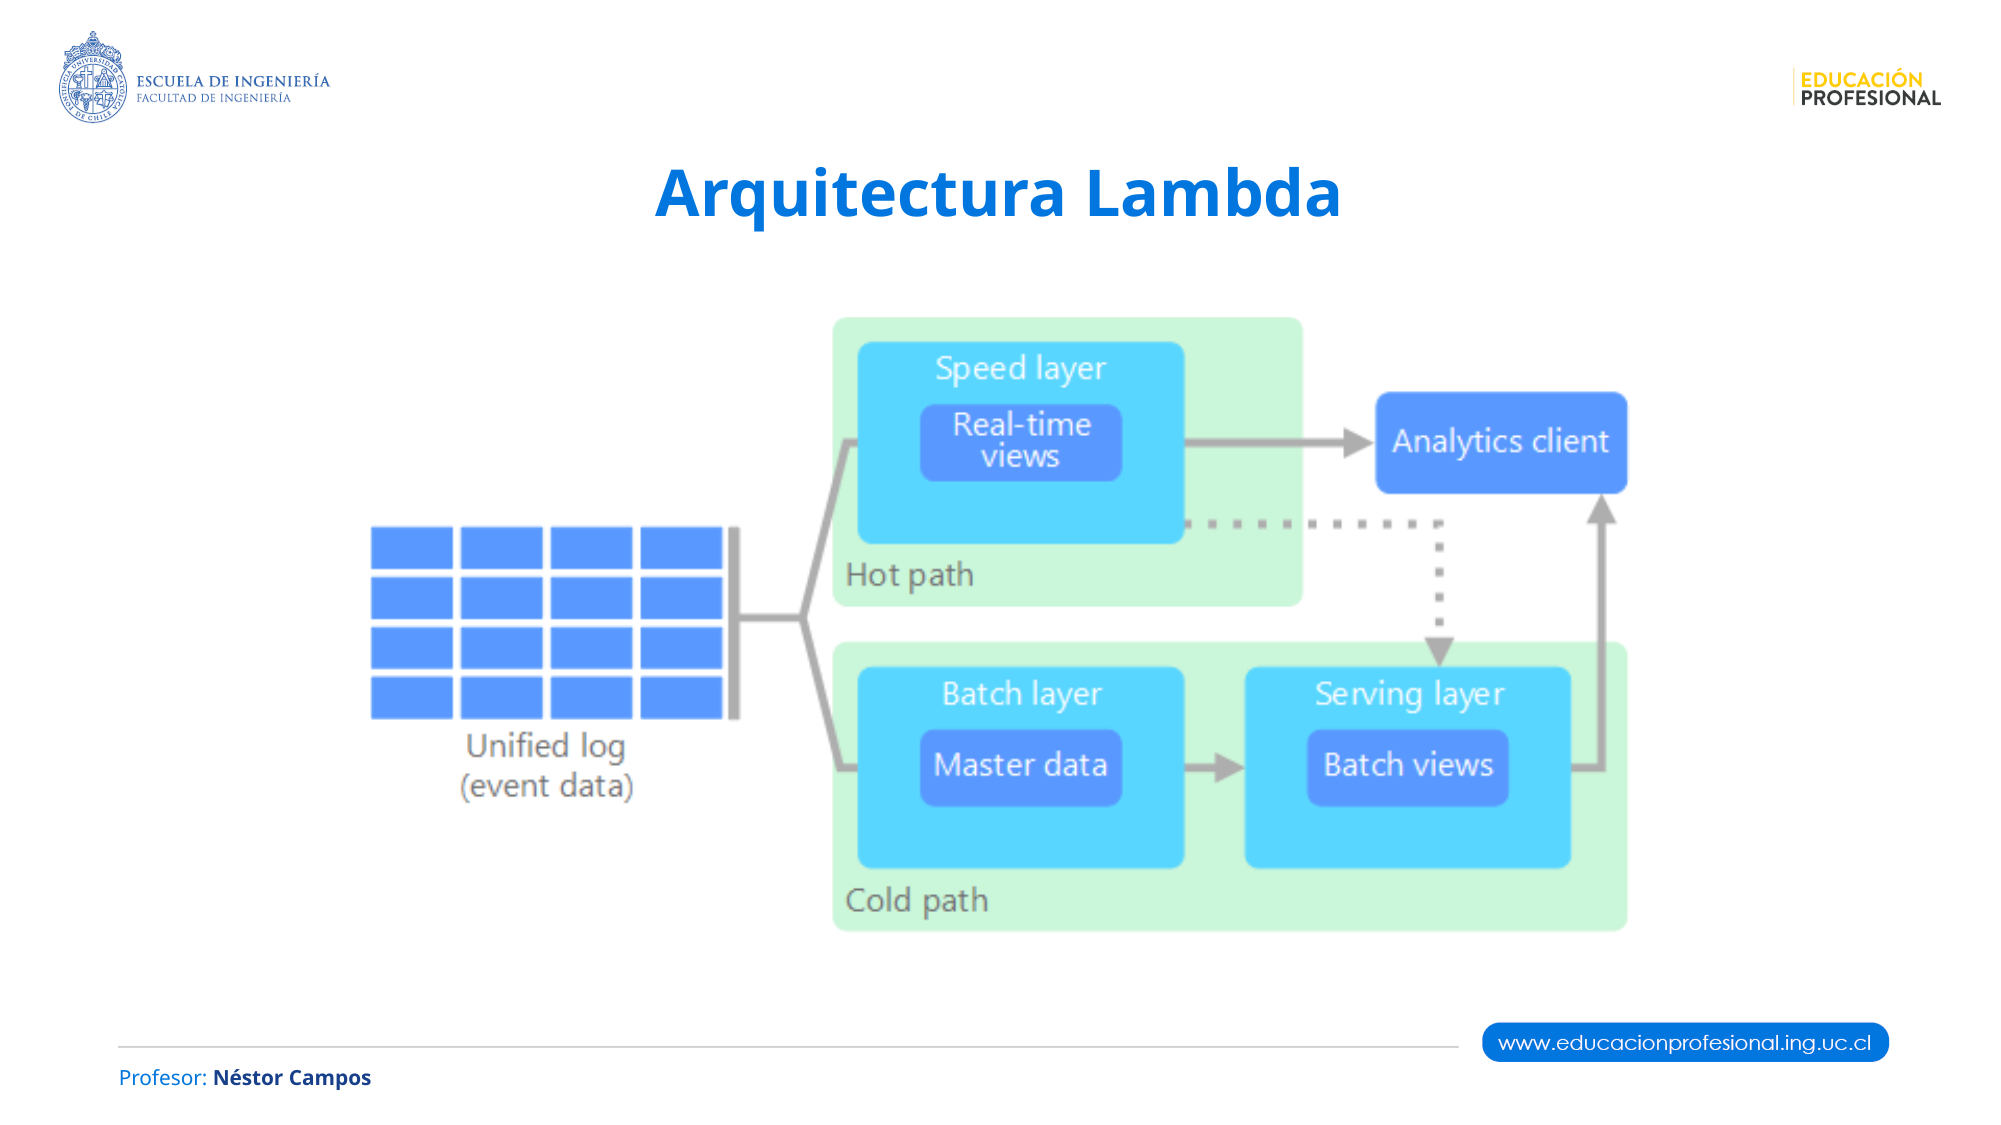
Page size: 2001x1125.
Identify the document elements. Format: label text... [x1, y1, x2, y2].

picture [0, 0, 2000, 1125]
title Arquitectura Lambda [279, 173, 1721, 275]
